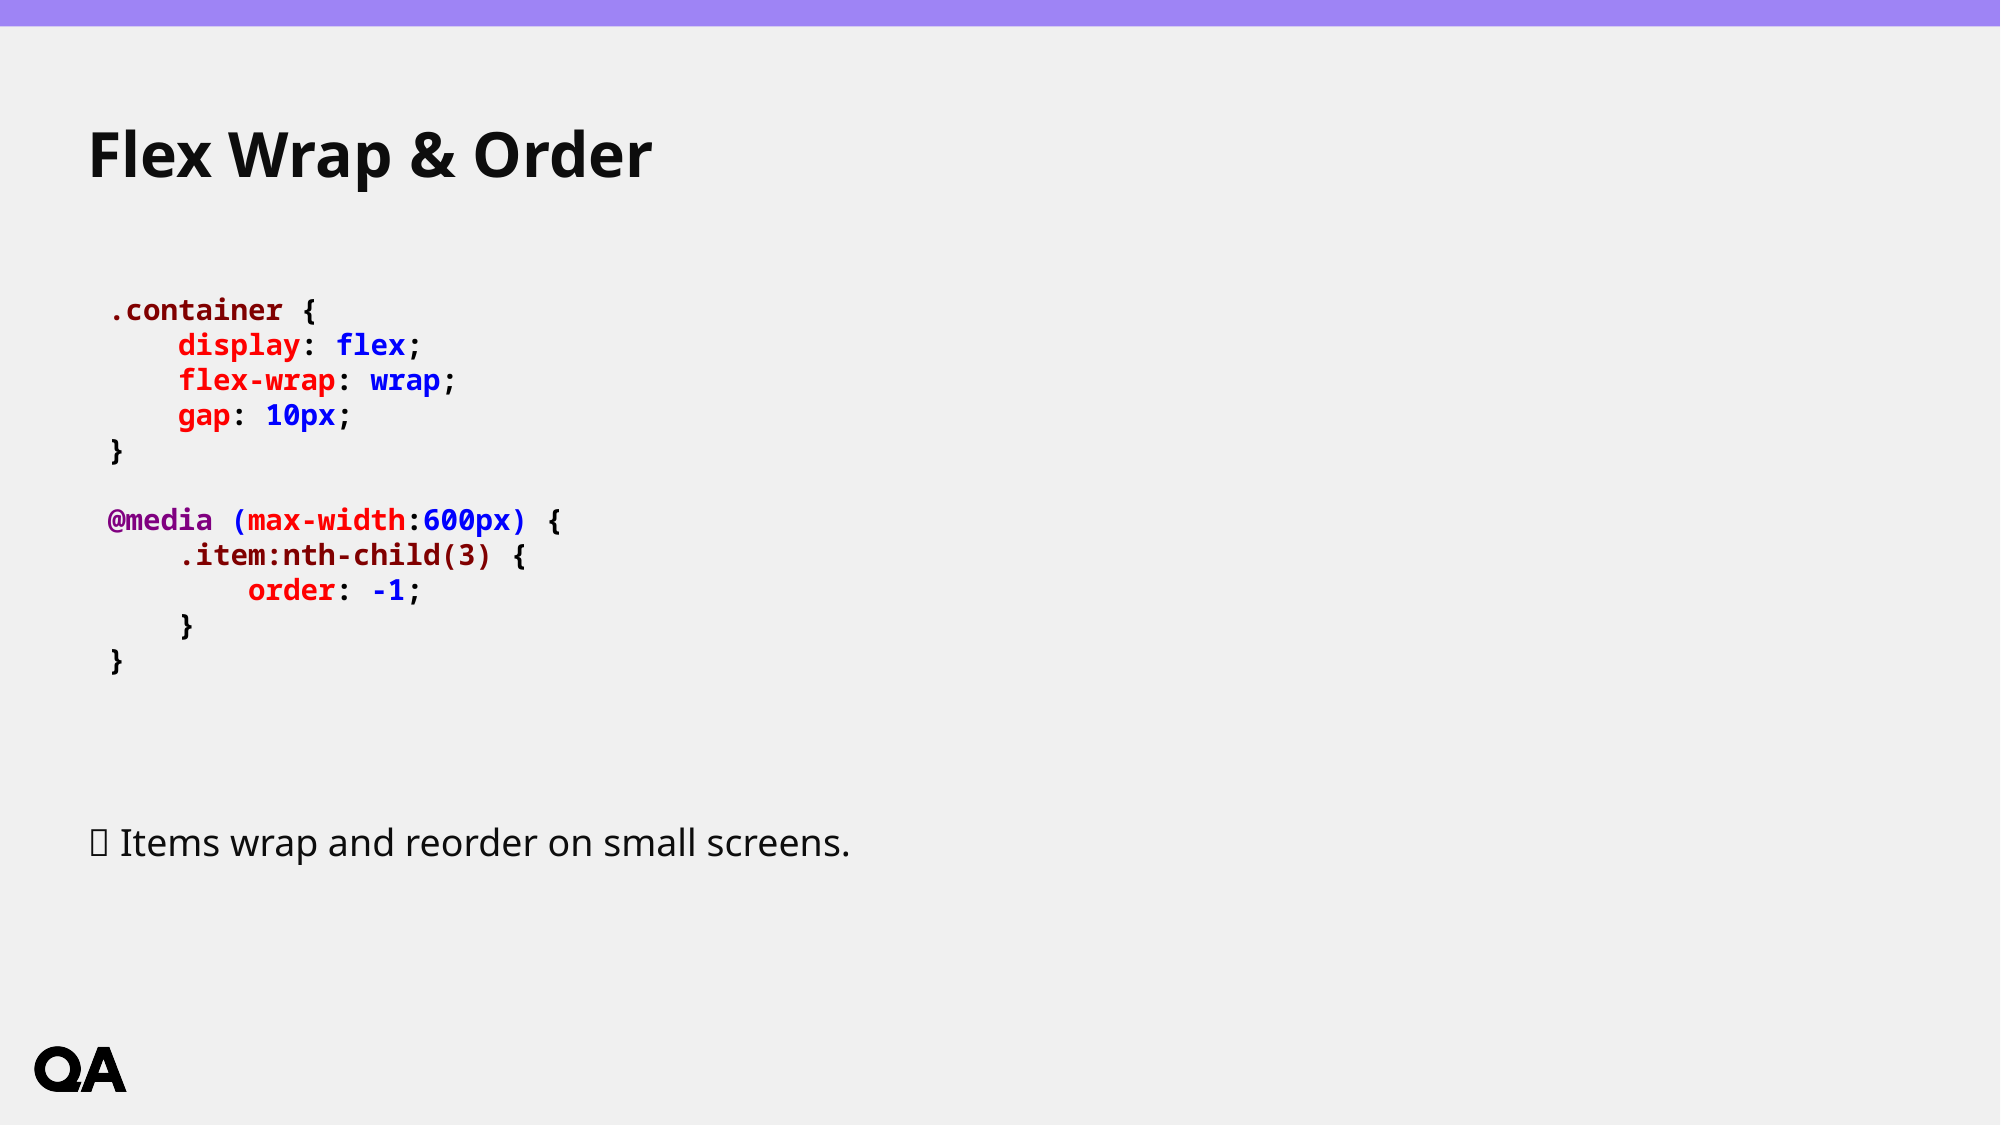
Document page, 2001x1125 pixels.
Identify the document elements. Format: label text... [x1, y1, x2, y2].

picture [0, 0, 2001, 1125]
title Flex Wrap & Order [72, 82, 1845, 223]
list 💡 Items wrap and reorder on small screens. [72, 284, 1334, 951]
text_box .container { display: flex; flex-wrap: wrap; gap: 10px; } @media (max-width:600px) { .item:nth-child(3) { order: -1; } } [93, 284, 1094, 684]
